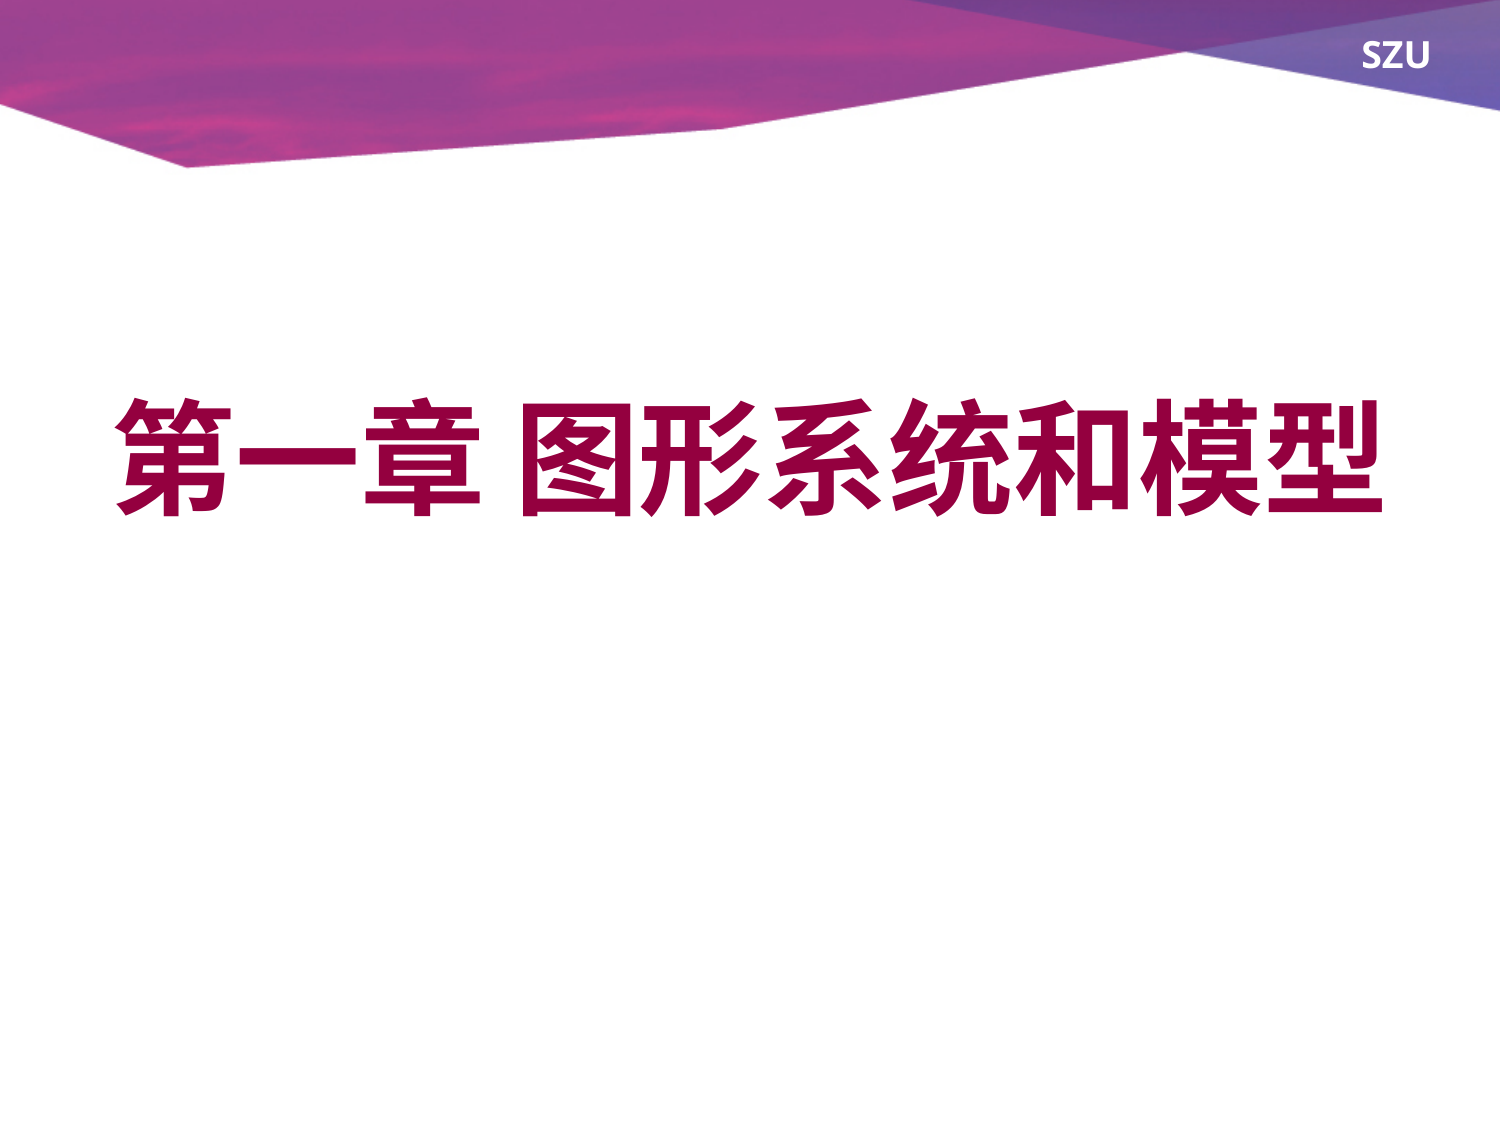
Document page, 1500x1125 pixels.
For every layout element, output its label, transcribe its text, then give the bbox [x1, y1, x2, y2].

picture [0, 0, 1500, 1125]
title 第一章 图形系统和模型 [70, 148, 1430, 540]
